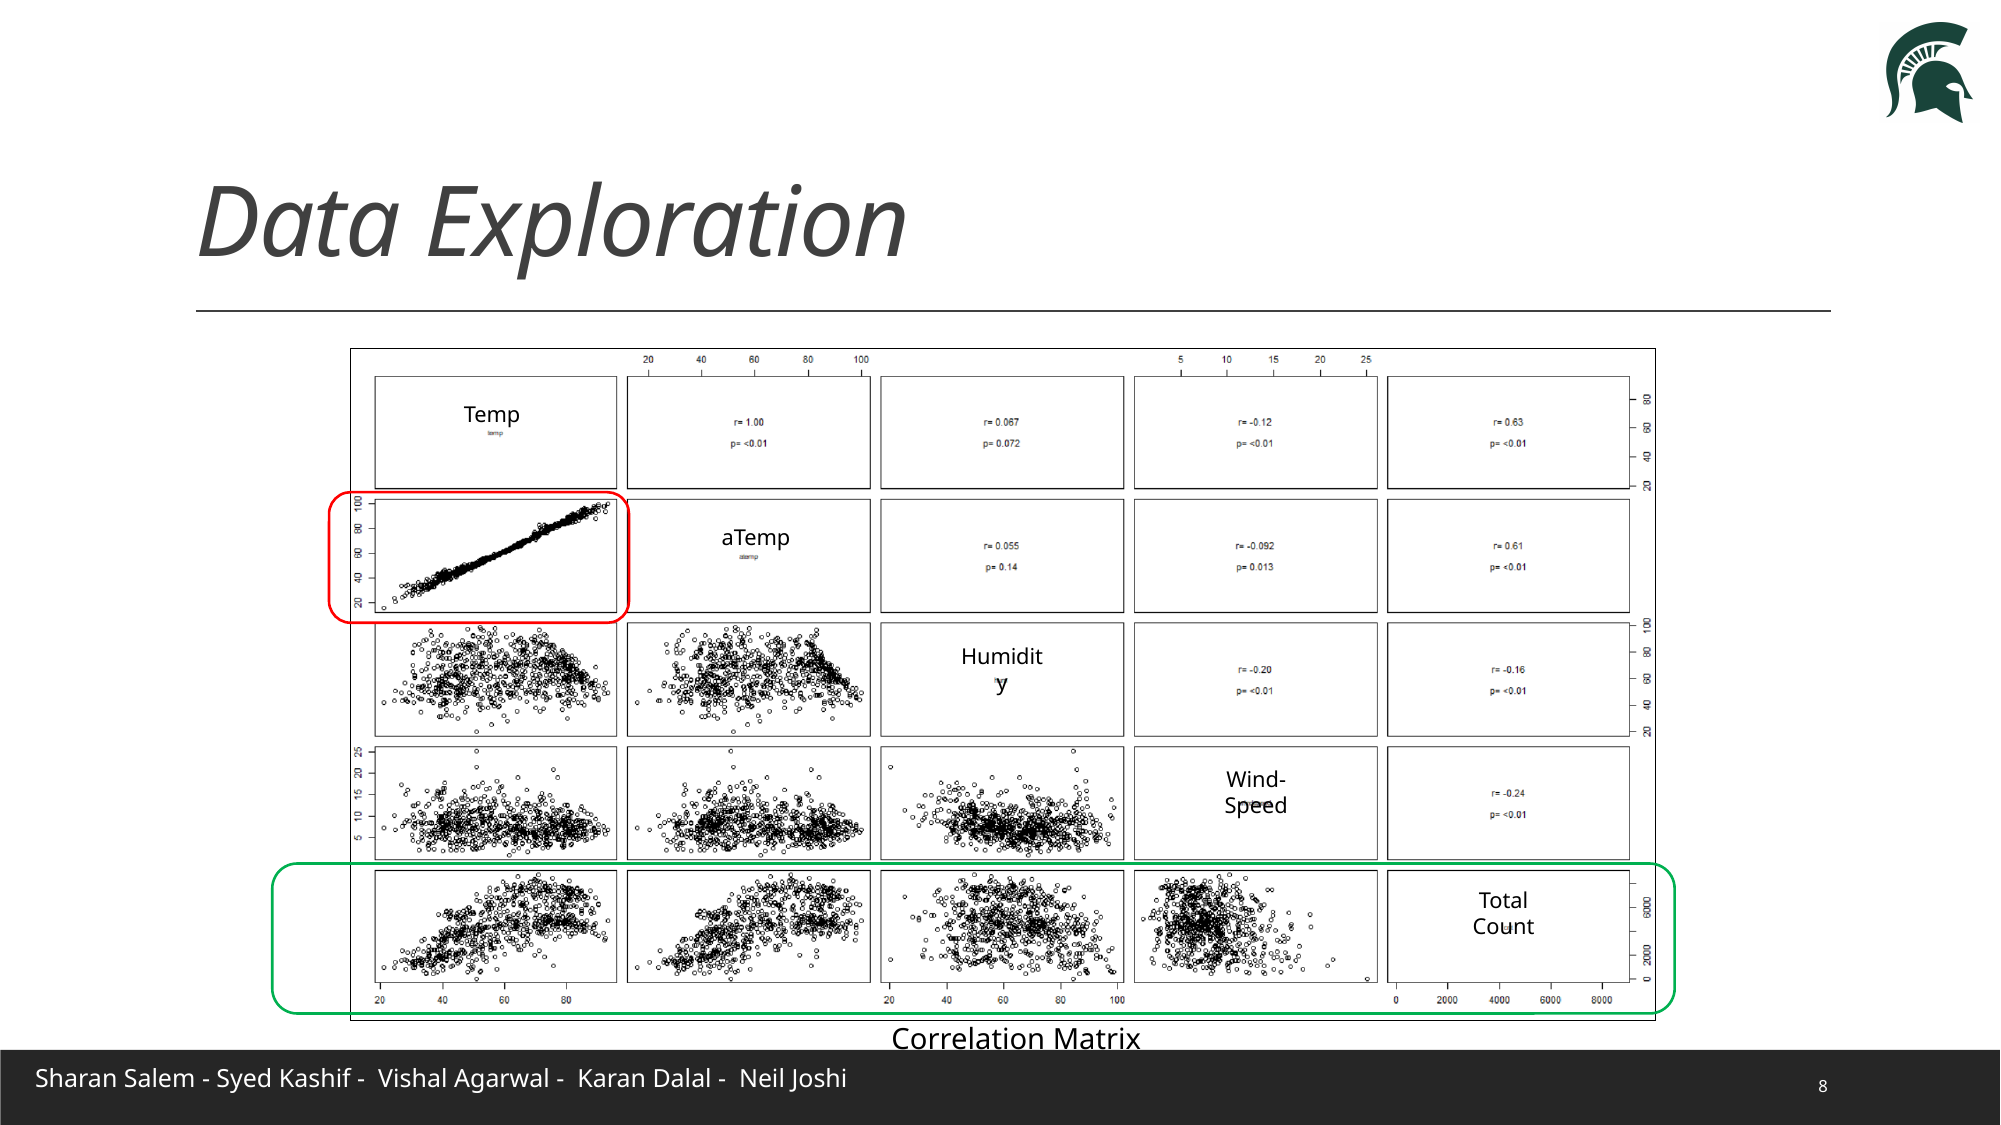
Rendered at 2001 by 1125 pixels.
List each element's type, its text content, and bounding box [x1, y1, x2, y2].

picture [1879, 22, 1981, 124]
text_box Correlation Matrix [876, 1028, 1524, 1063]
text_box Sharan Salem - Syed Kashif - Vishal Agarwal - Karan Dalal - Neil Joshi [20, 1055, 967, 1100]
title Data Exploration [180, 47, 1830, 285]
text_box [1666, 867, 1676, 1010]
picture [350, 348, 1657, 1021]
text_box [270, 862, 347, 1015]
slide_number 8 [1803, 1057, 1932, 1118]
text_box [327, 491, 347, 624]
